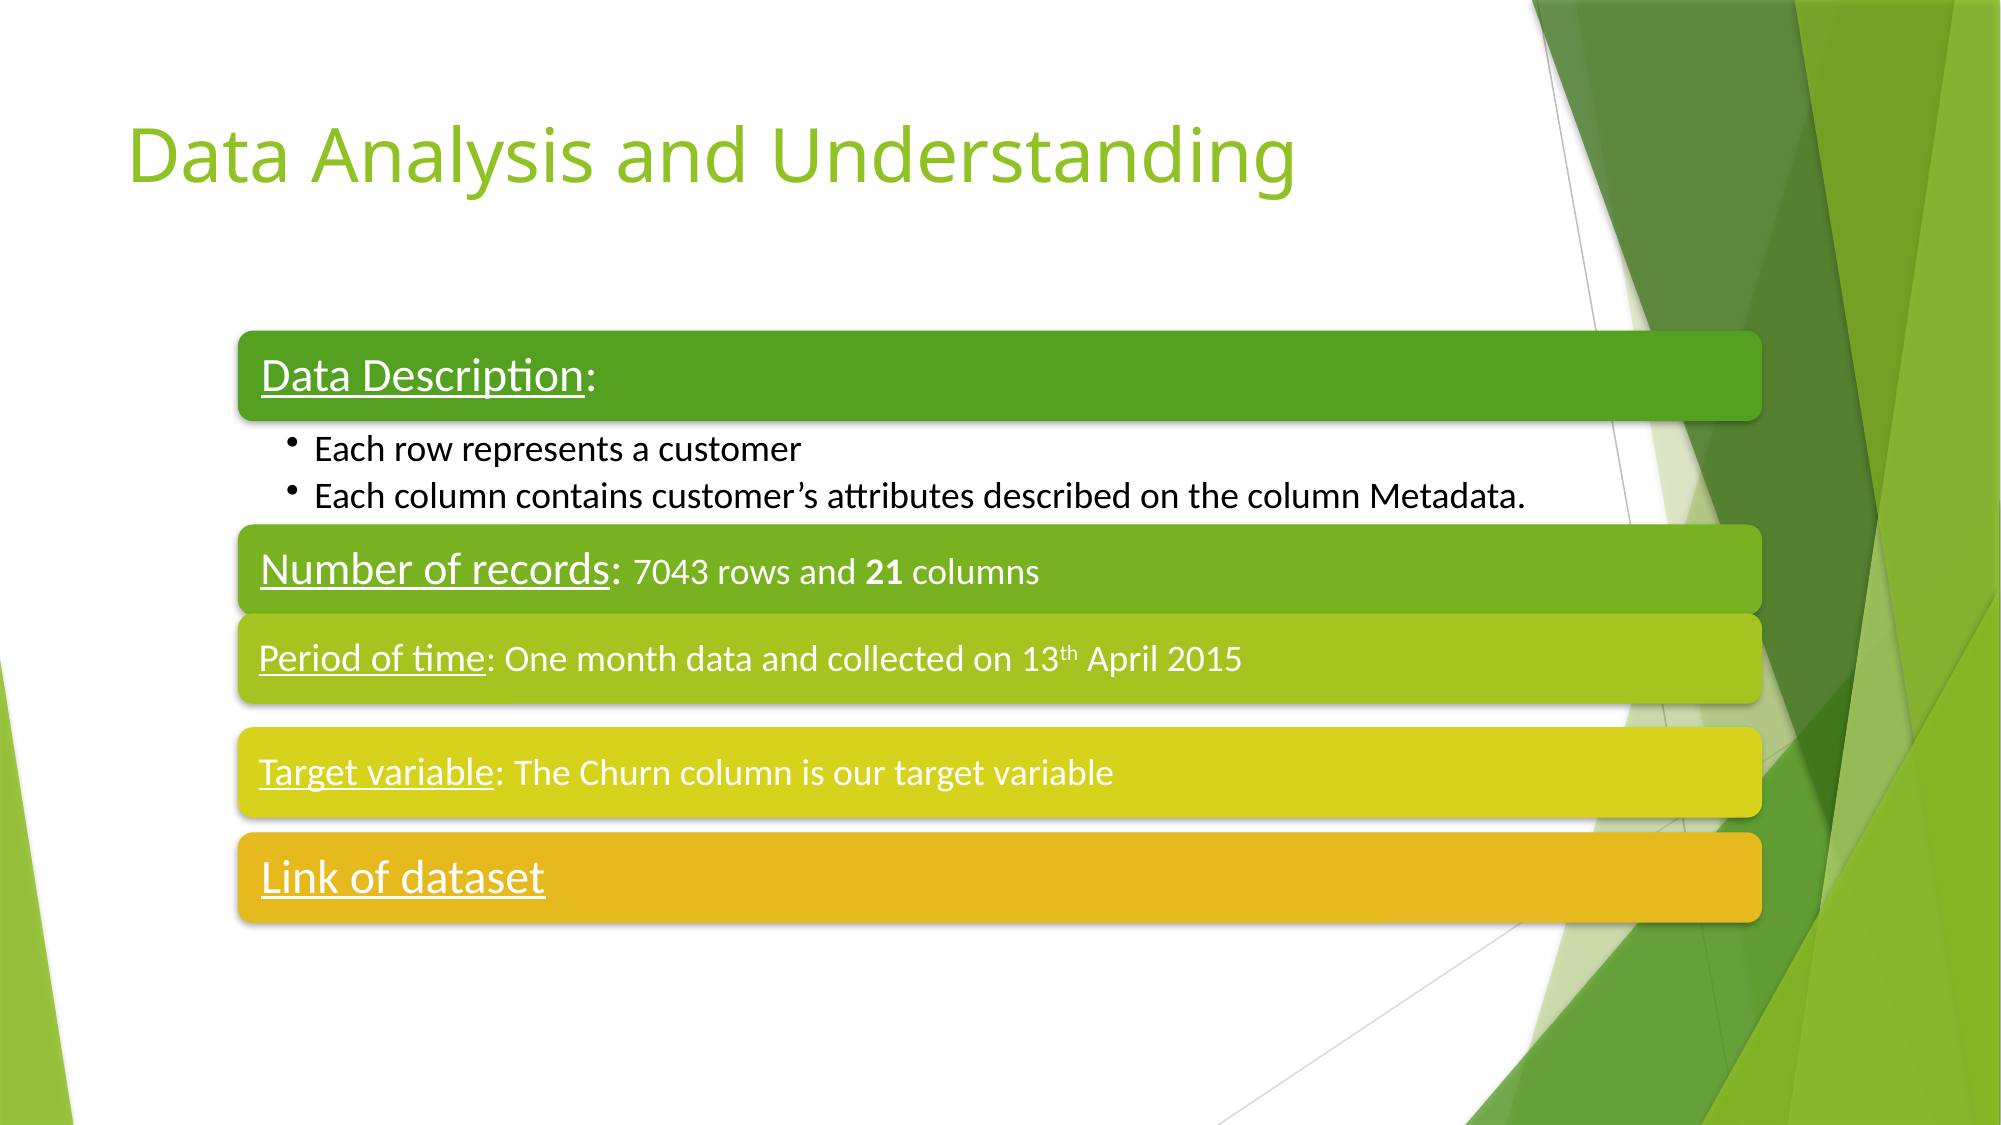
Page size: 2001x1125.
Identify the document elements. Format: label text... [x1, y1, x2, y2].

title Data Analysis and Understanding [111, 99, 1522, 317]
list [237, 330, 1763, 924]
